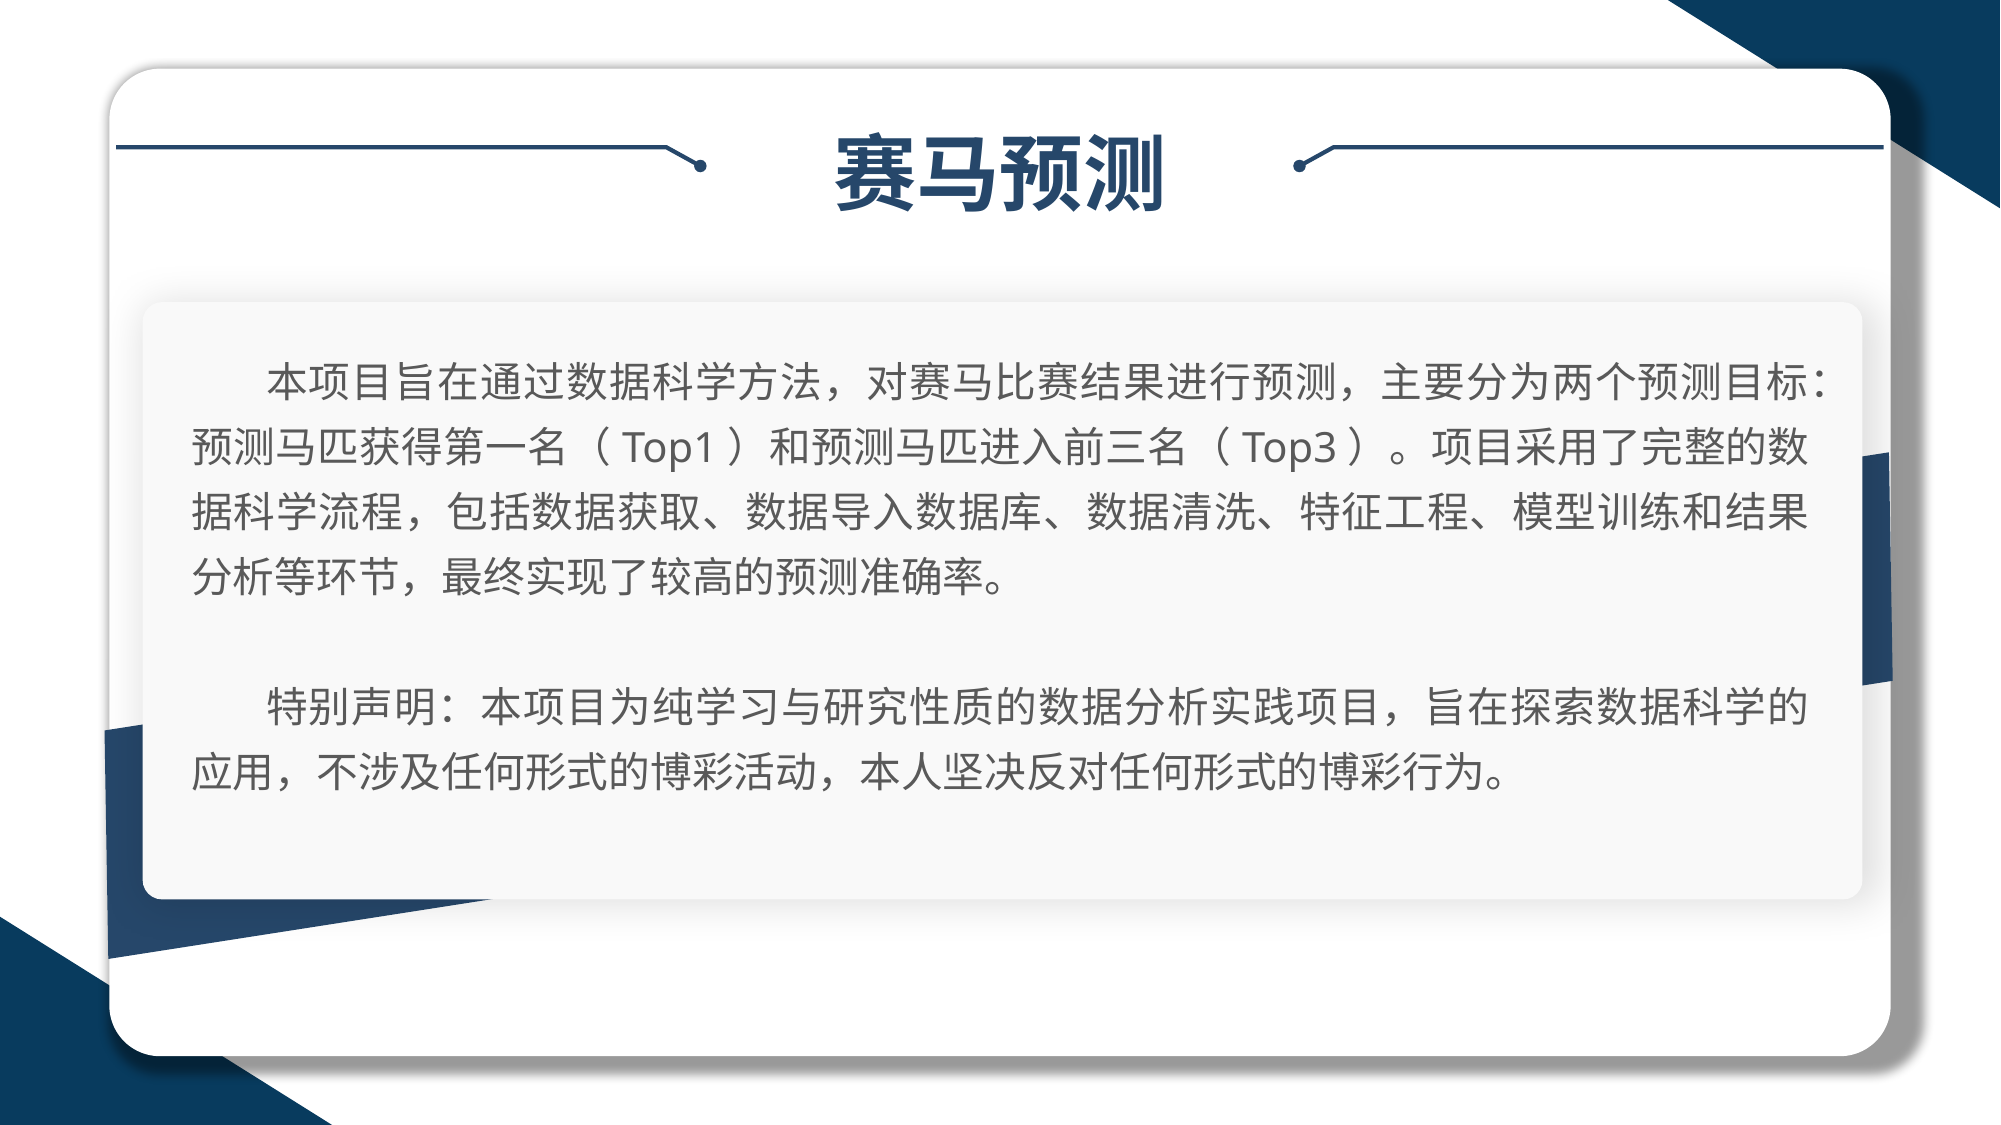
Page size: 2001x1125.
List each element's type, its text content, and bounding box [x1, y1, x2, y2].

text_box [102, 725, 337, 961]
text_box 赛马预测 [700, 113, 1300, 229]
text_box 本项目旨在通过数据科学方法，对赛马比赛结果进行预测，主要分为两个预测目标：预测马匹获得第一名（Top1）和预测马匹进入前三名（Top3）。项目采用了完整的数据科学流程，包括数据获取、数据导入数据库、数据清洗、特征工程、模型训练和结果分析等环节，最终实现了较高的预测准确率。 特别声明：本项目为纯学习与研究性质的数据分析实践项目，旨在探索数据科学的应用，不涉及任何形式的博彩活动，本人坚决反对任何形式的博彩行为。 [176, 333, 1825, 869]
text_box [141, 300, 1865, 901]
